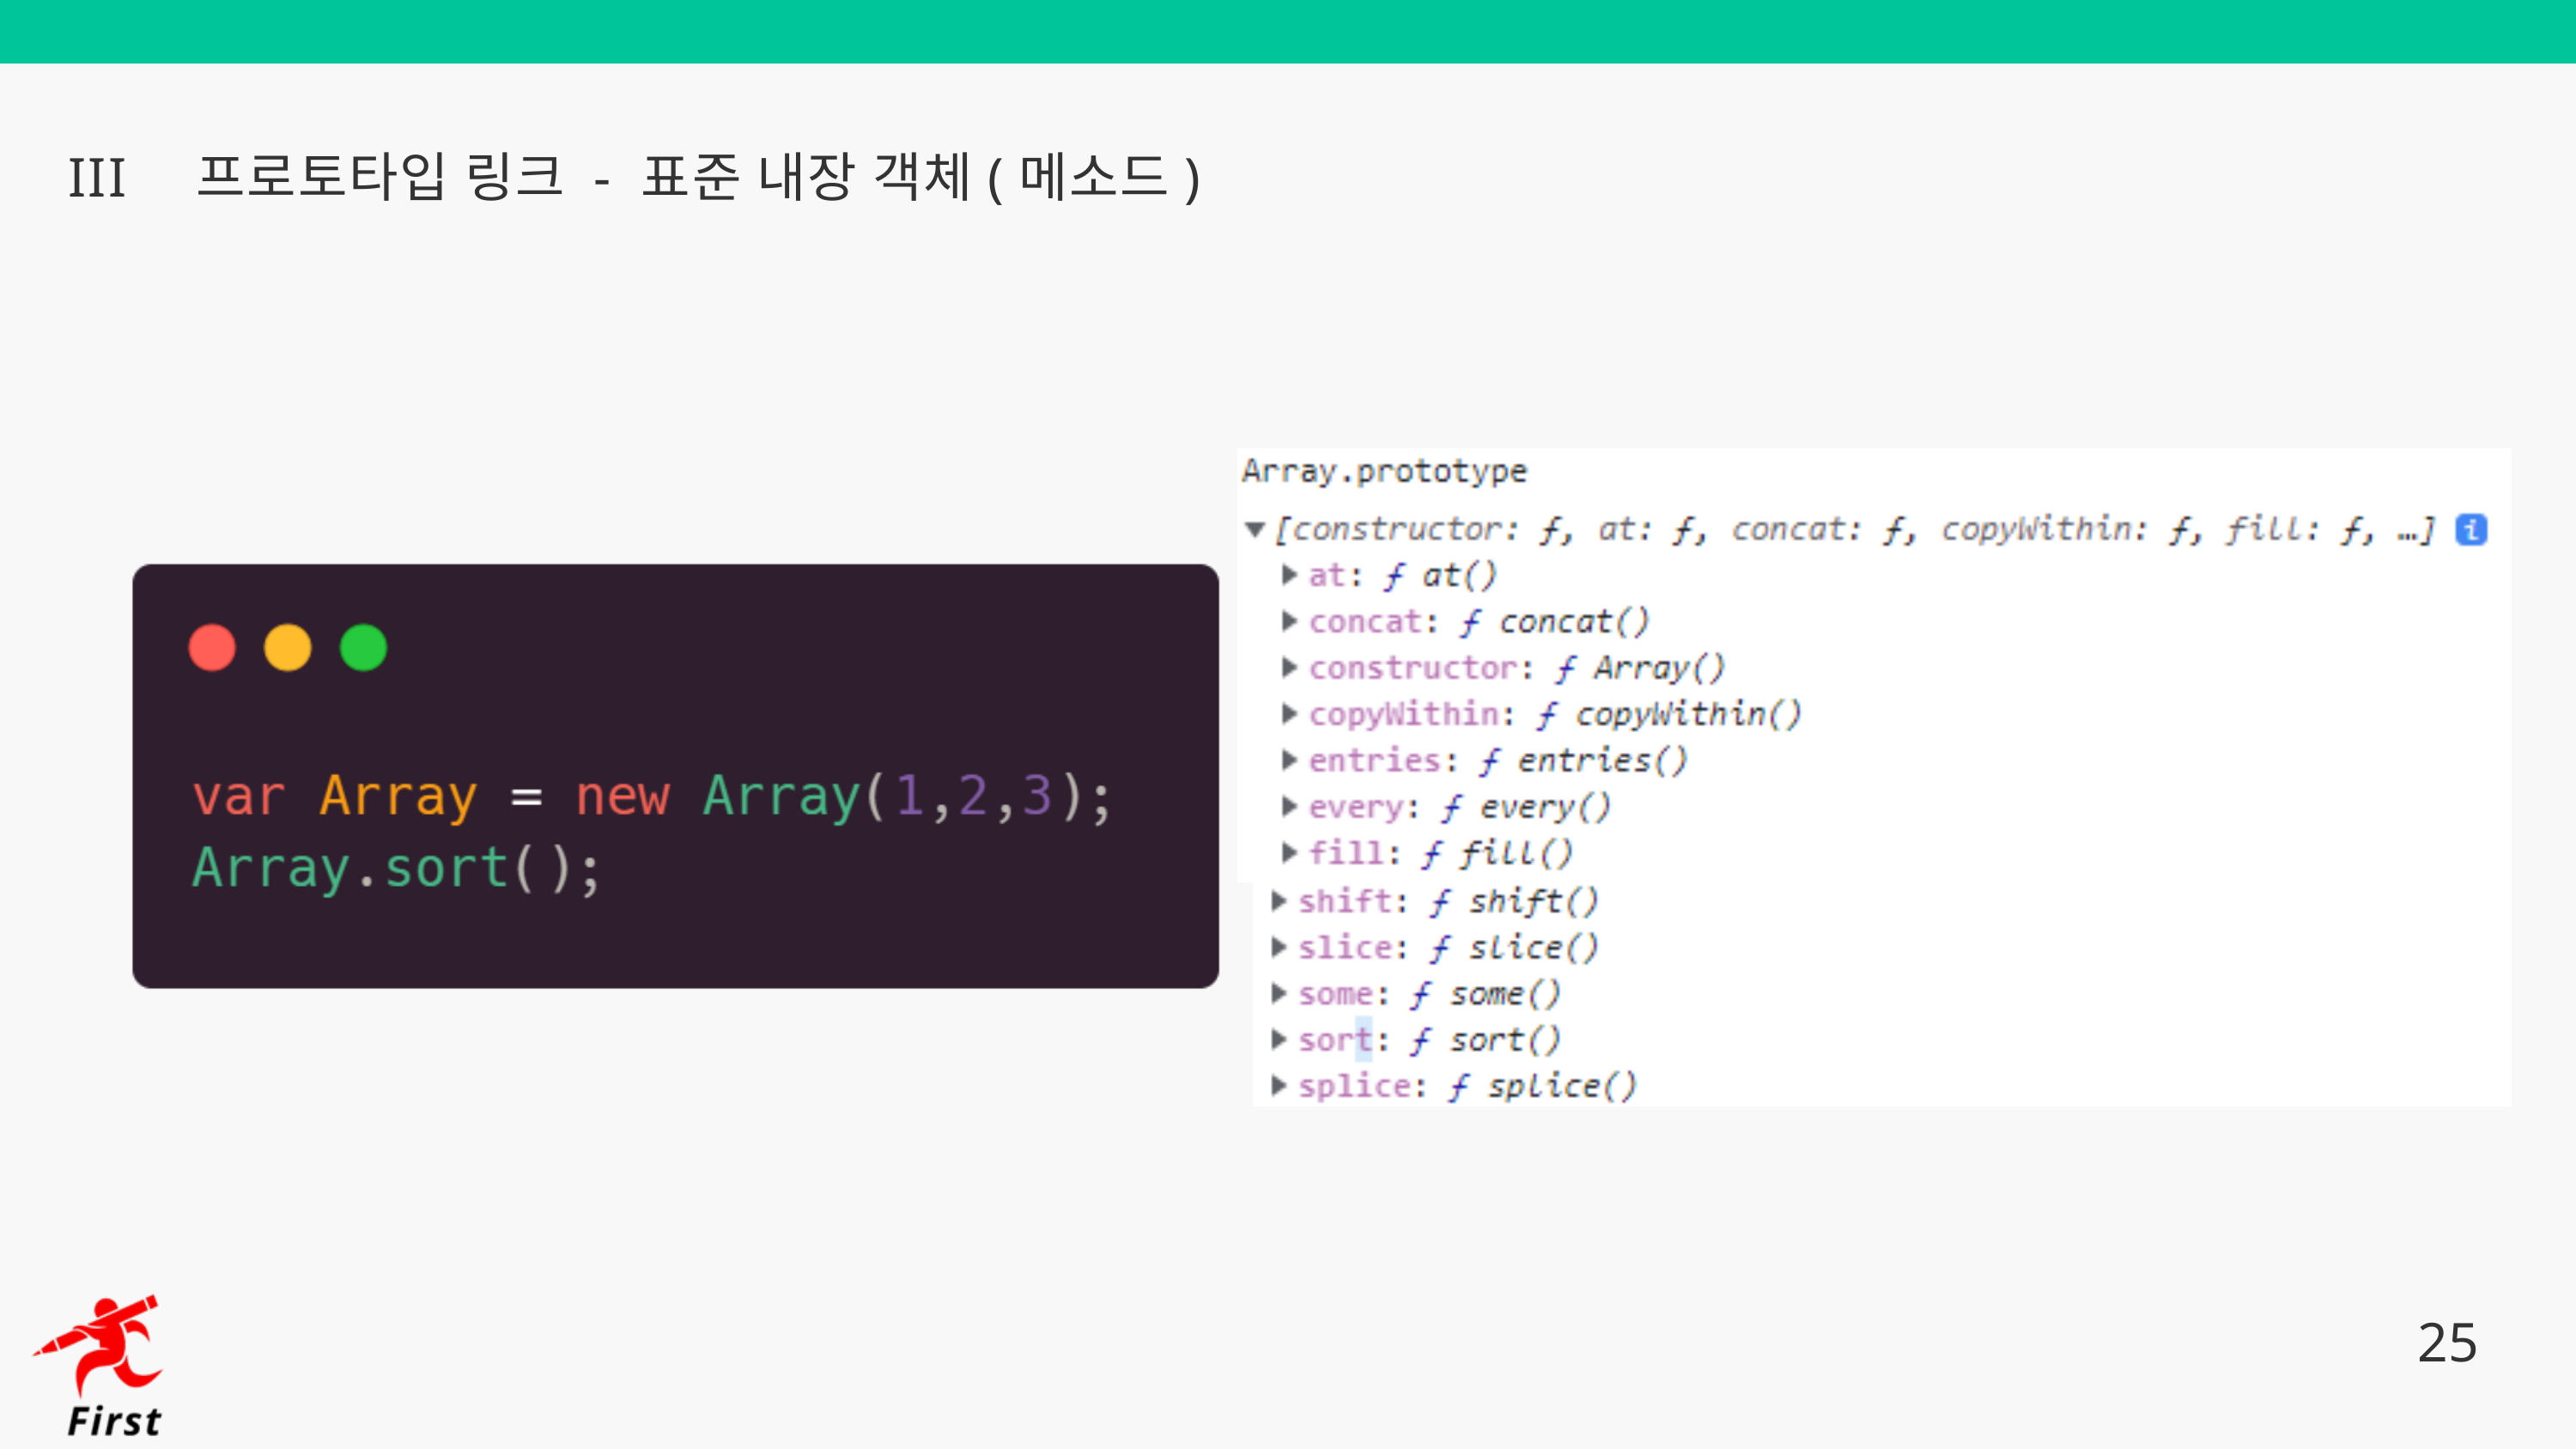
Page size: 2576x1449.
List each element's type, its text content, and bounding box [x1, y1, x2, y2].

text_box 프로토타입 링크 - 표준 내장 객체(메소드) [196, 143, 1689, 209]
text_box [0, 0, 2576, 64]
picture [0, 355, 2512, 1199]
text_box III [59, 143, 136, 209]
picture [0, 1282, 200, 1449]
text_box 25 [2383, 1286, 2480, 1373]
